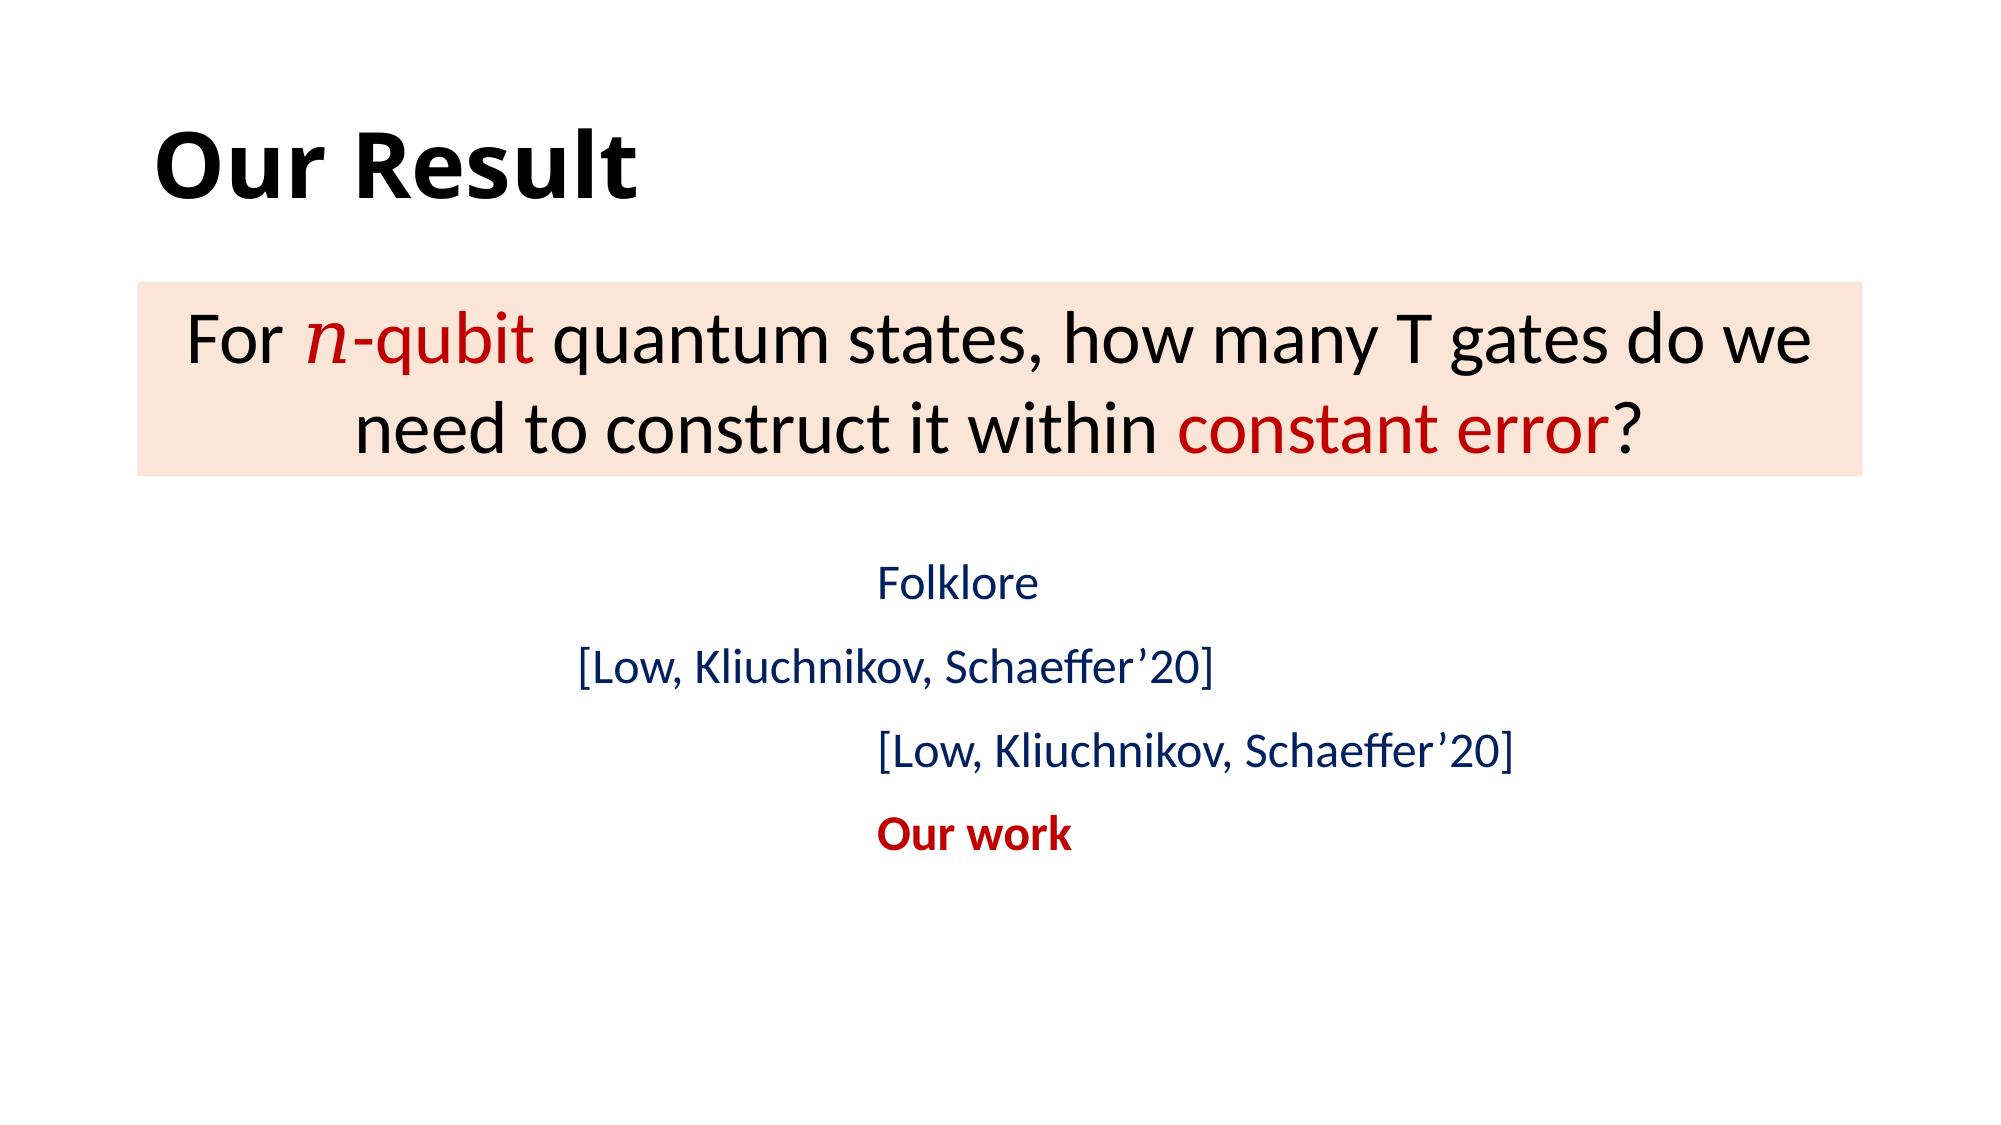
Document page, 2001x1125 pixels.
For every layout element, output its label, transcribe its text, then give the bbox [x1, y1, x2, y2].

text_box For 𝑛-qubit quantum states, how many T gates do we need to construct it within constant error? [137, 281, 1863, 477]
title Our Result [137, 59, 1863, 278]
